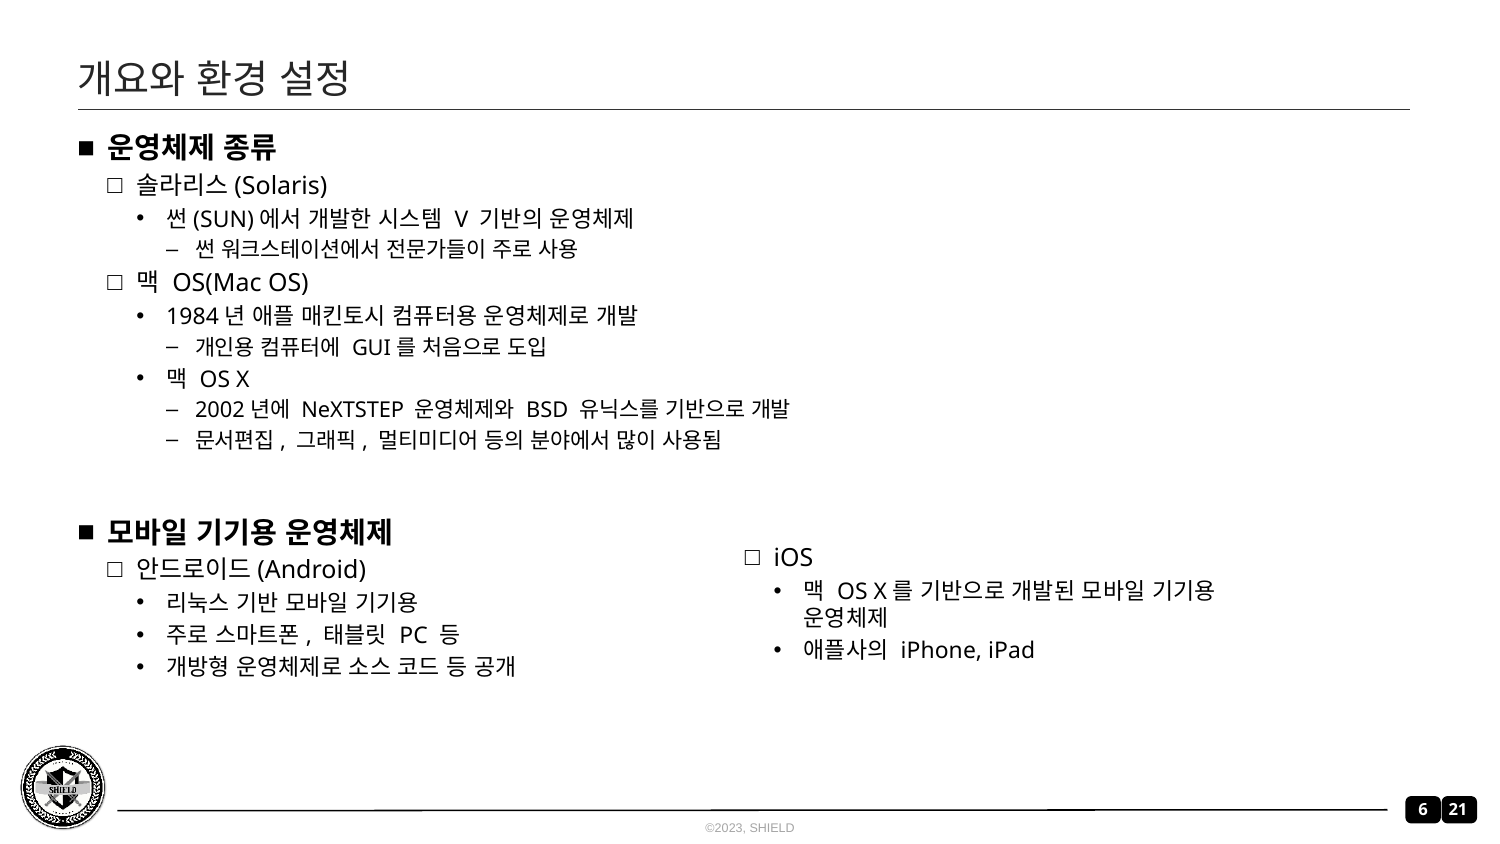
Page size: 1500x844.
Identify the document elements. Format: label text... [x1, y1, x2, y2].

text_box iOS 맥 OS X를 기반으로 개발된 모바일 기기용 운영체제 애플사의 iPhone, iPad [699, 534, 1300, 735]
picture [18, 743, 107, 831]
list 운영체제 종류 솔라리스(Solaris) 썬(SUN)에서 개발한 시스템 V 기반의 운영체제 썬 워크스테이션에서 전문가들이 주로 사용 맥 OS(Mac OS) 1984년 애플 매킨토시 컴퓨터용 운영체제로 개발 개인용 컴퓨터에 GUI를 처음으로 도입 맥 OS X 2002년에 NeXTSTEP 운영체제와 BSD 유닉스를 기반으로 개발 문서편집, 그래픽, 멀티미디어 등의 분야에서 많이 사용됨 모바일 기기용 운영체제 안드로이드(Android) 리눅스 기반 모바일 기기용 주로 스마트폰, 태블릿 PC 등 개방형 운영체제로 소스 코드 등 공개 [62, 121, 850, 760]
title 개요와 환경 설정 [62, 46, 1438, 110]
